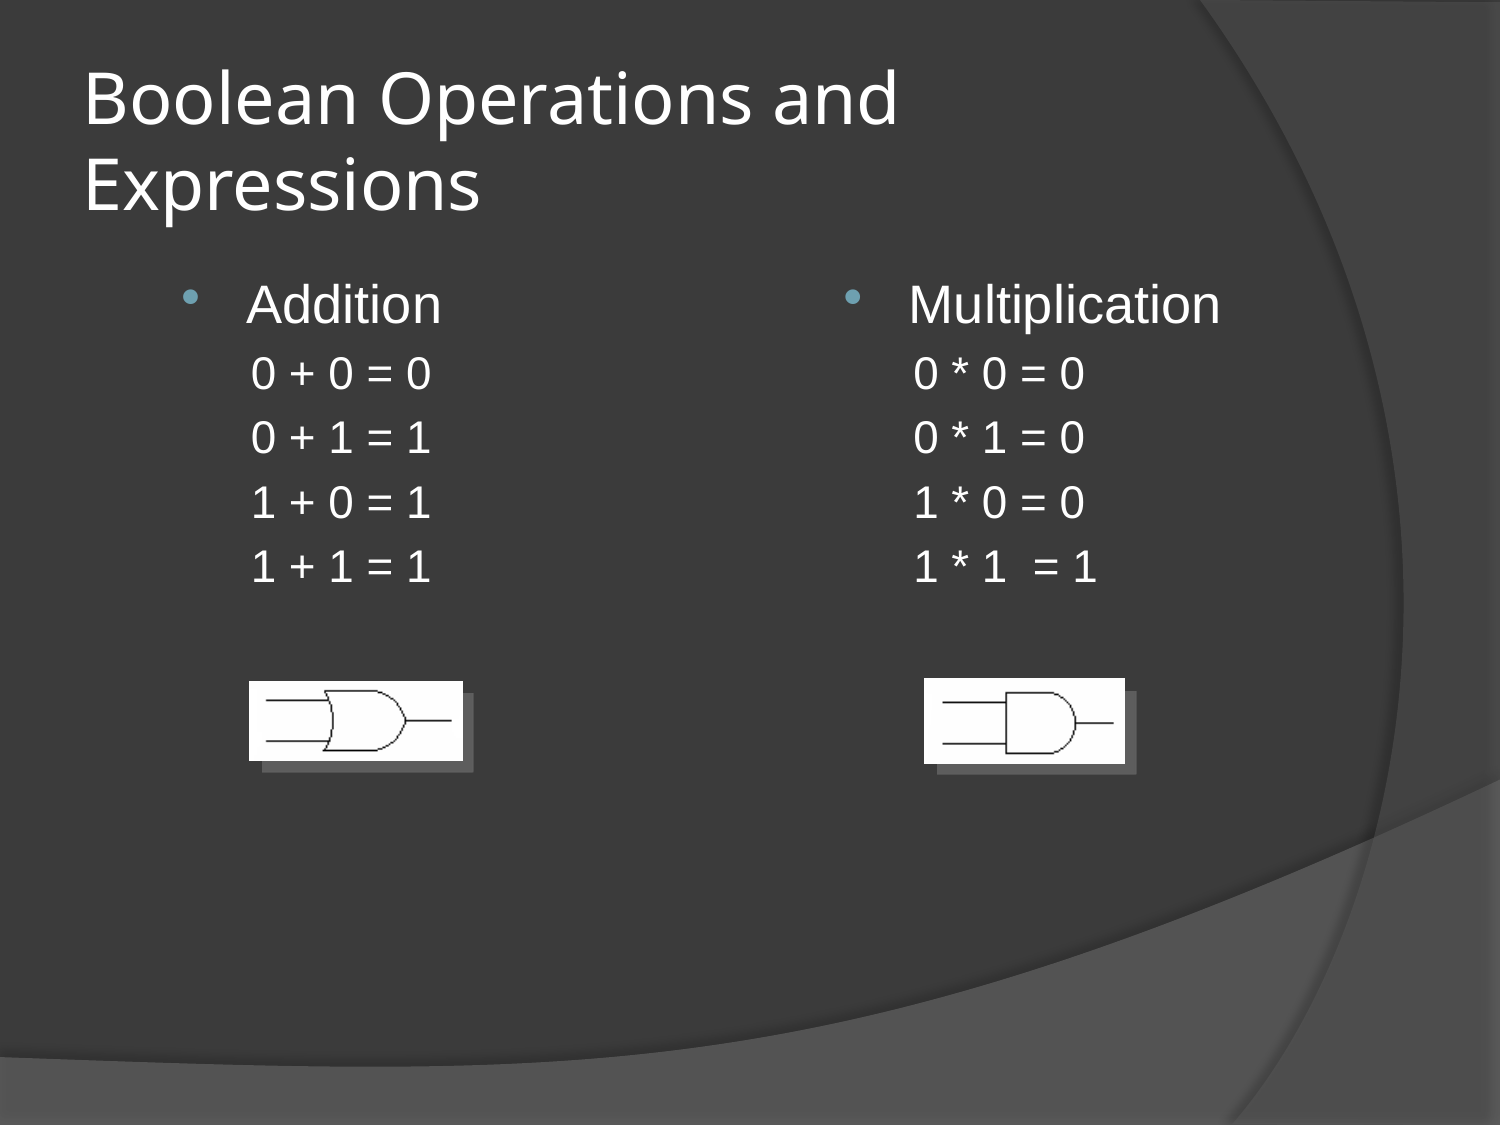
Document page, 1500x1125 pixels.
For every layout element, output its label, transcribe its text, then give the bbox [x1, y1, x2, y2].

picture [924, 678, 1126, 764]
title Boolean Operations and Expressions [75, 45, 1300, 233]
list Addition 0 + 0 = 0 0 + 1 = 1 1 + 0 = 1 1 + 1 = 1 [162, 262, 613, 1005]
list Multiplication 0 * 0 = 0 0 * 1 = 0 1 * 0 = 0 1 * 1 = 1 [825, 262, 1425, 1005]
picture [249, 680, 463, 762]
